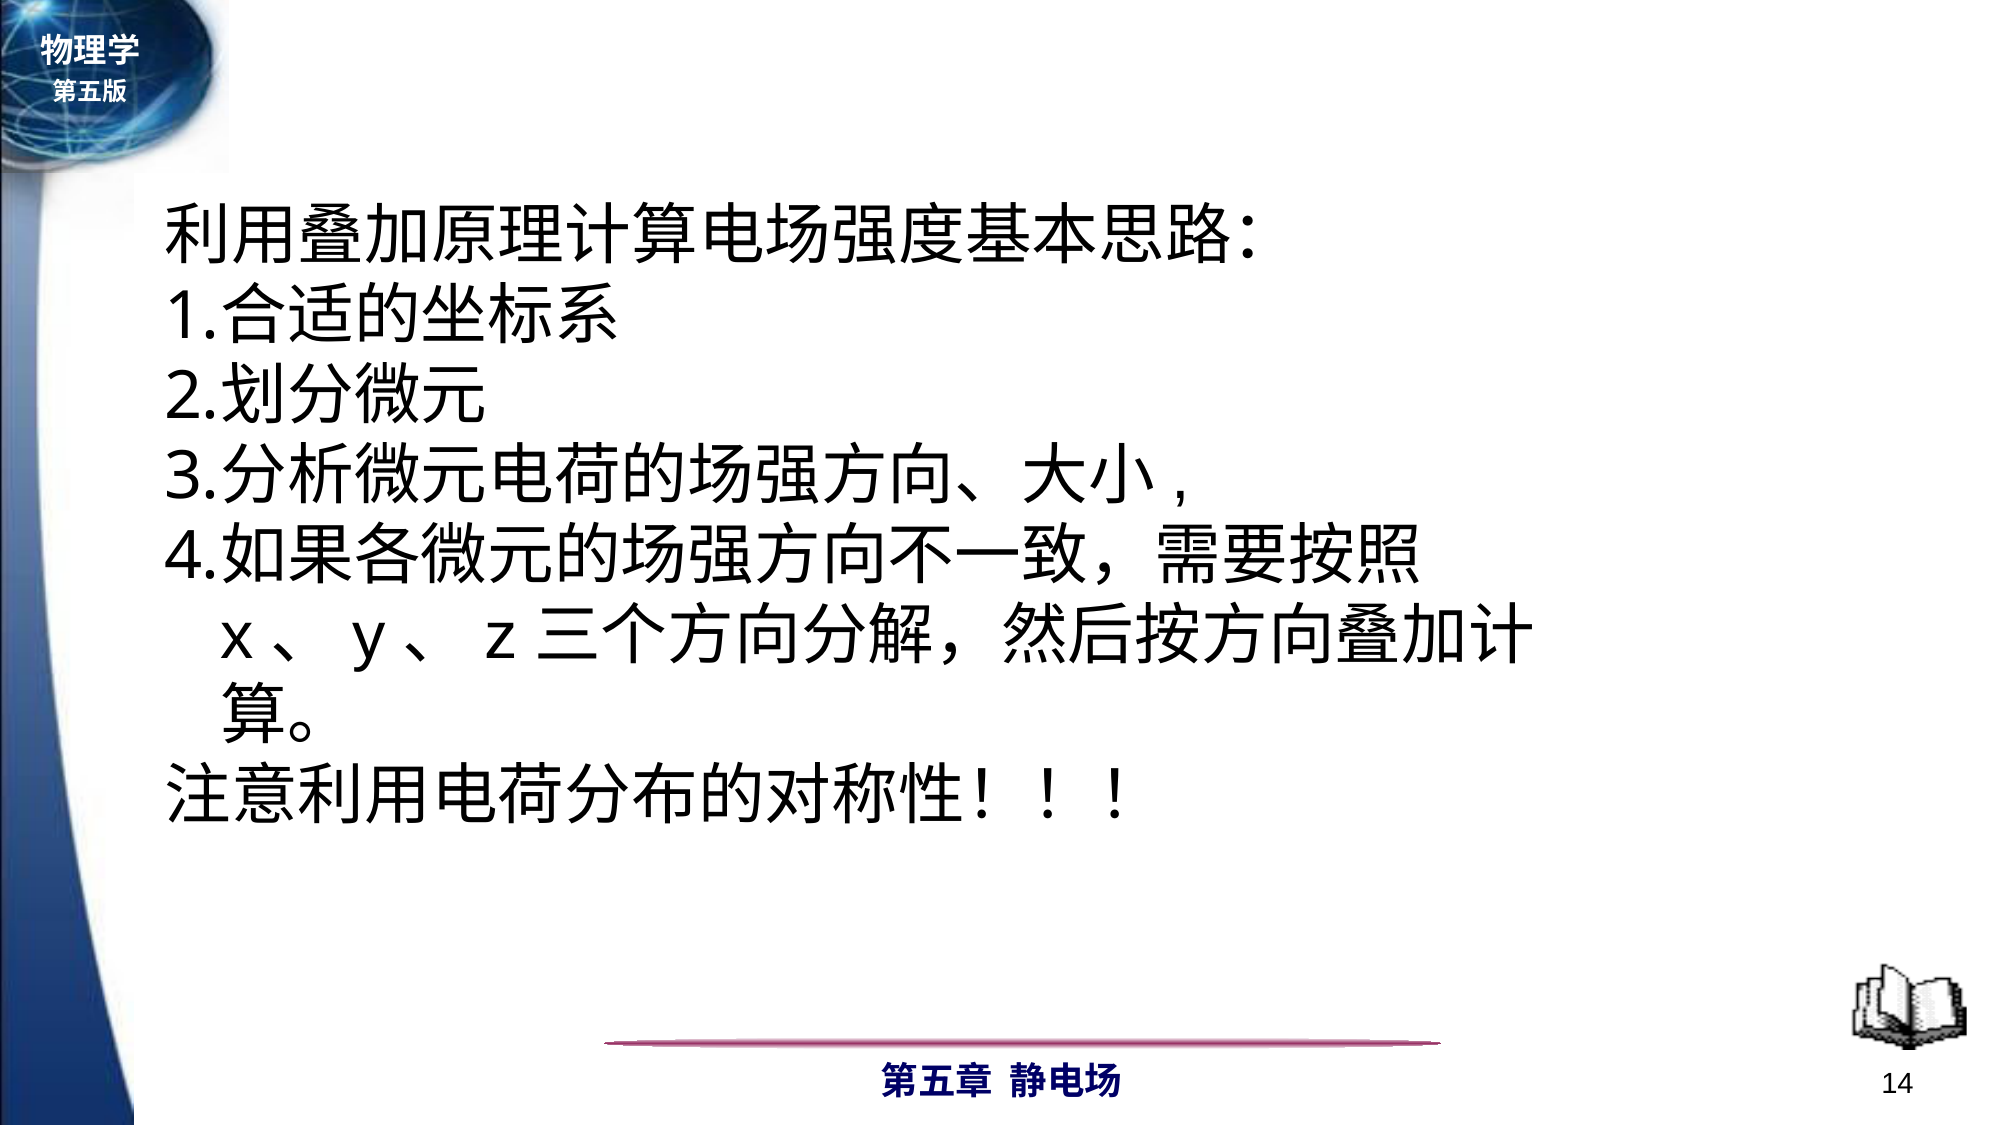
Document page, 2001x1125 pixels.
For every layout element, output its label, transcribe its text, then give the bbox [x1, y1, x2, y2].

picture [1850, 962, 1967, 1050]
text_box 利用叠加原理计算电场强度基本思路： 合适的坐标系 划分微元 分析微元电荷的场强方向、大小, 如果各微元的场强方向不一致，需要按照x、y、z三个方向分解，然后按方向叠加计算。 注意利用电荷分布的对称性！！！ [149, 184, 1662, 839]
picture [0, 0, 229, 1125]
slide_number 14 [1462, 1056, 1929, 1125]
